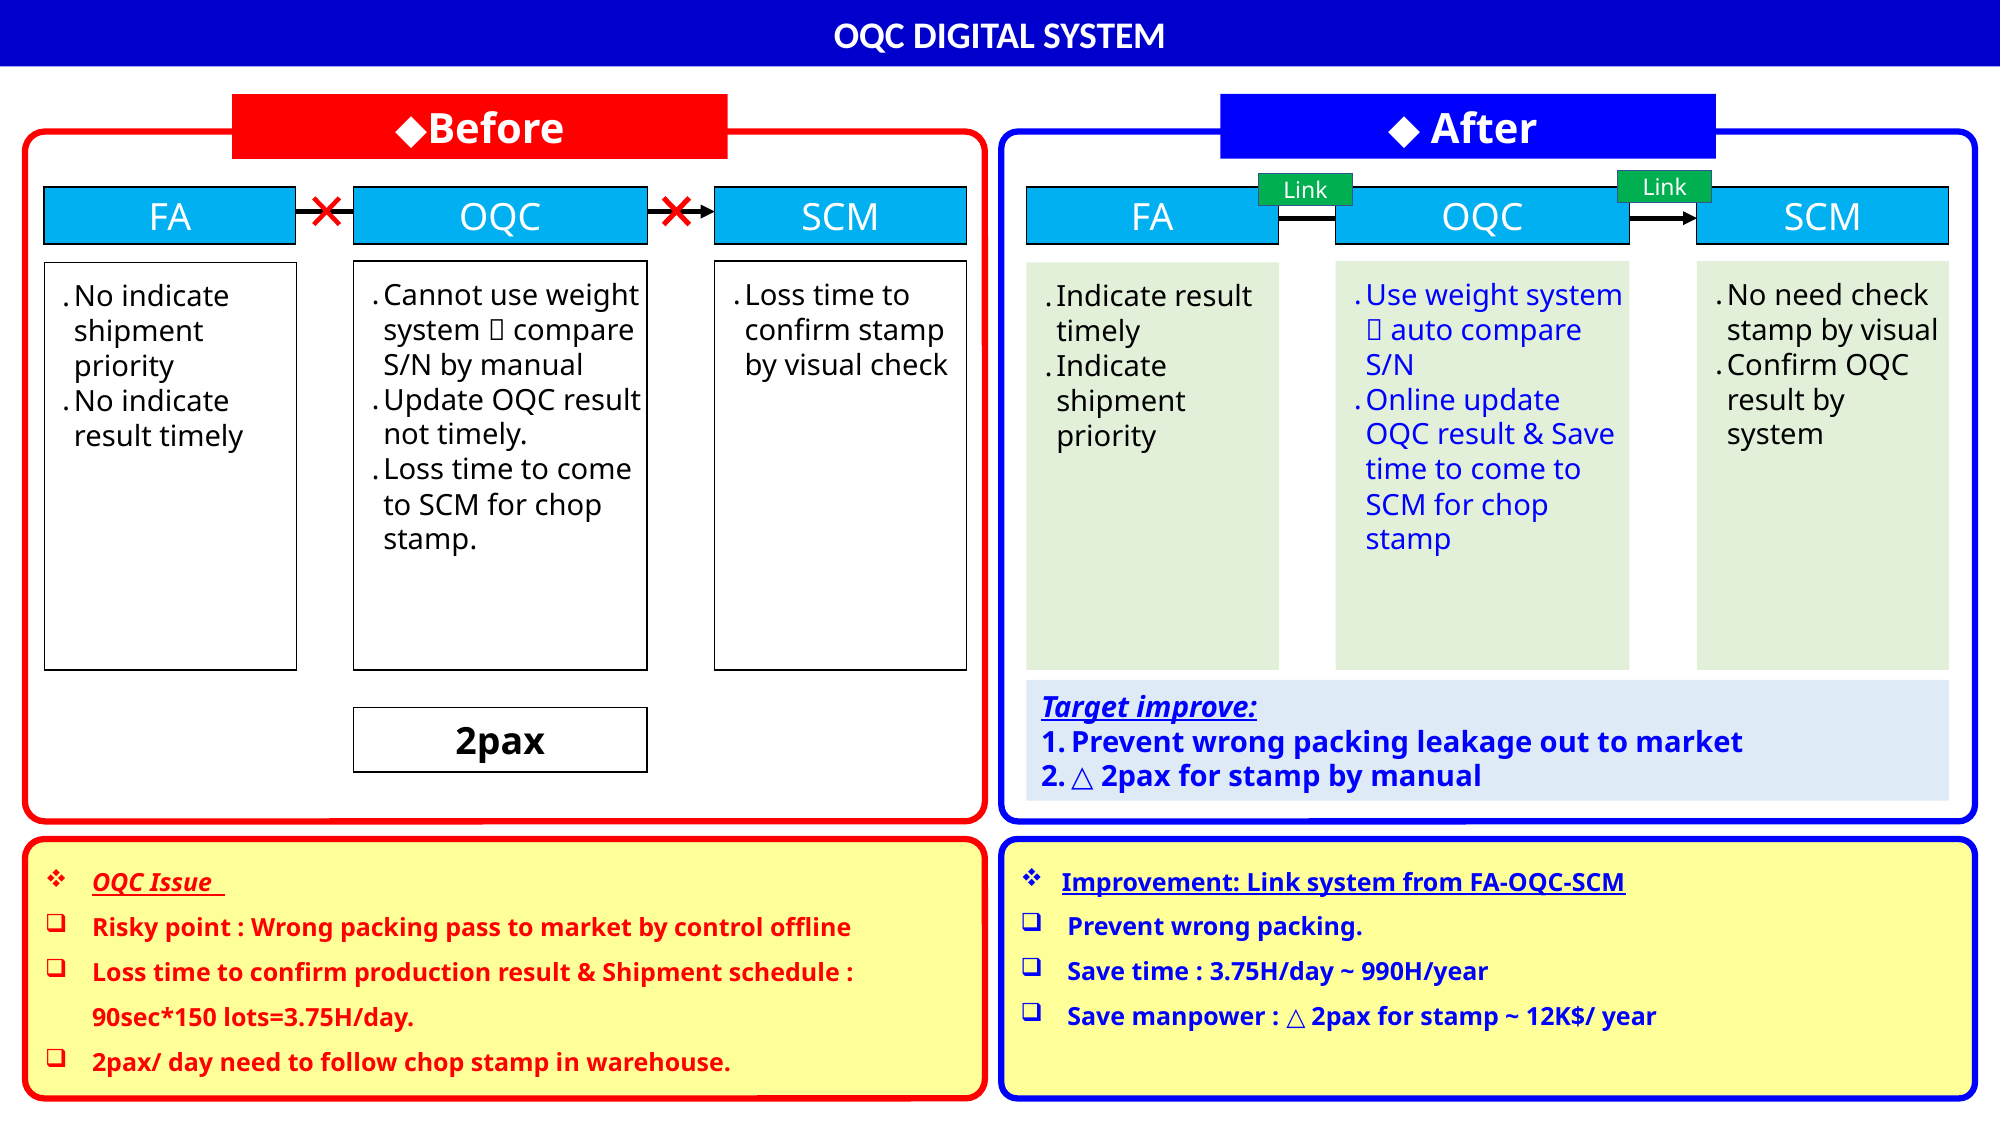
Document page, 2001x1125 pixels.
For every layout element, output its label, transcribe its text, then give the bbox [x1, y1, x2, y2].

text_box OQC DIGITAL SYSTEM [0, 0, 2000, 67]
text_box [24, 93, 1975, 1099]
